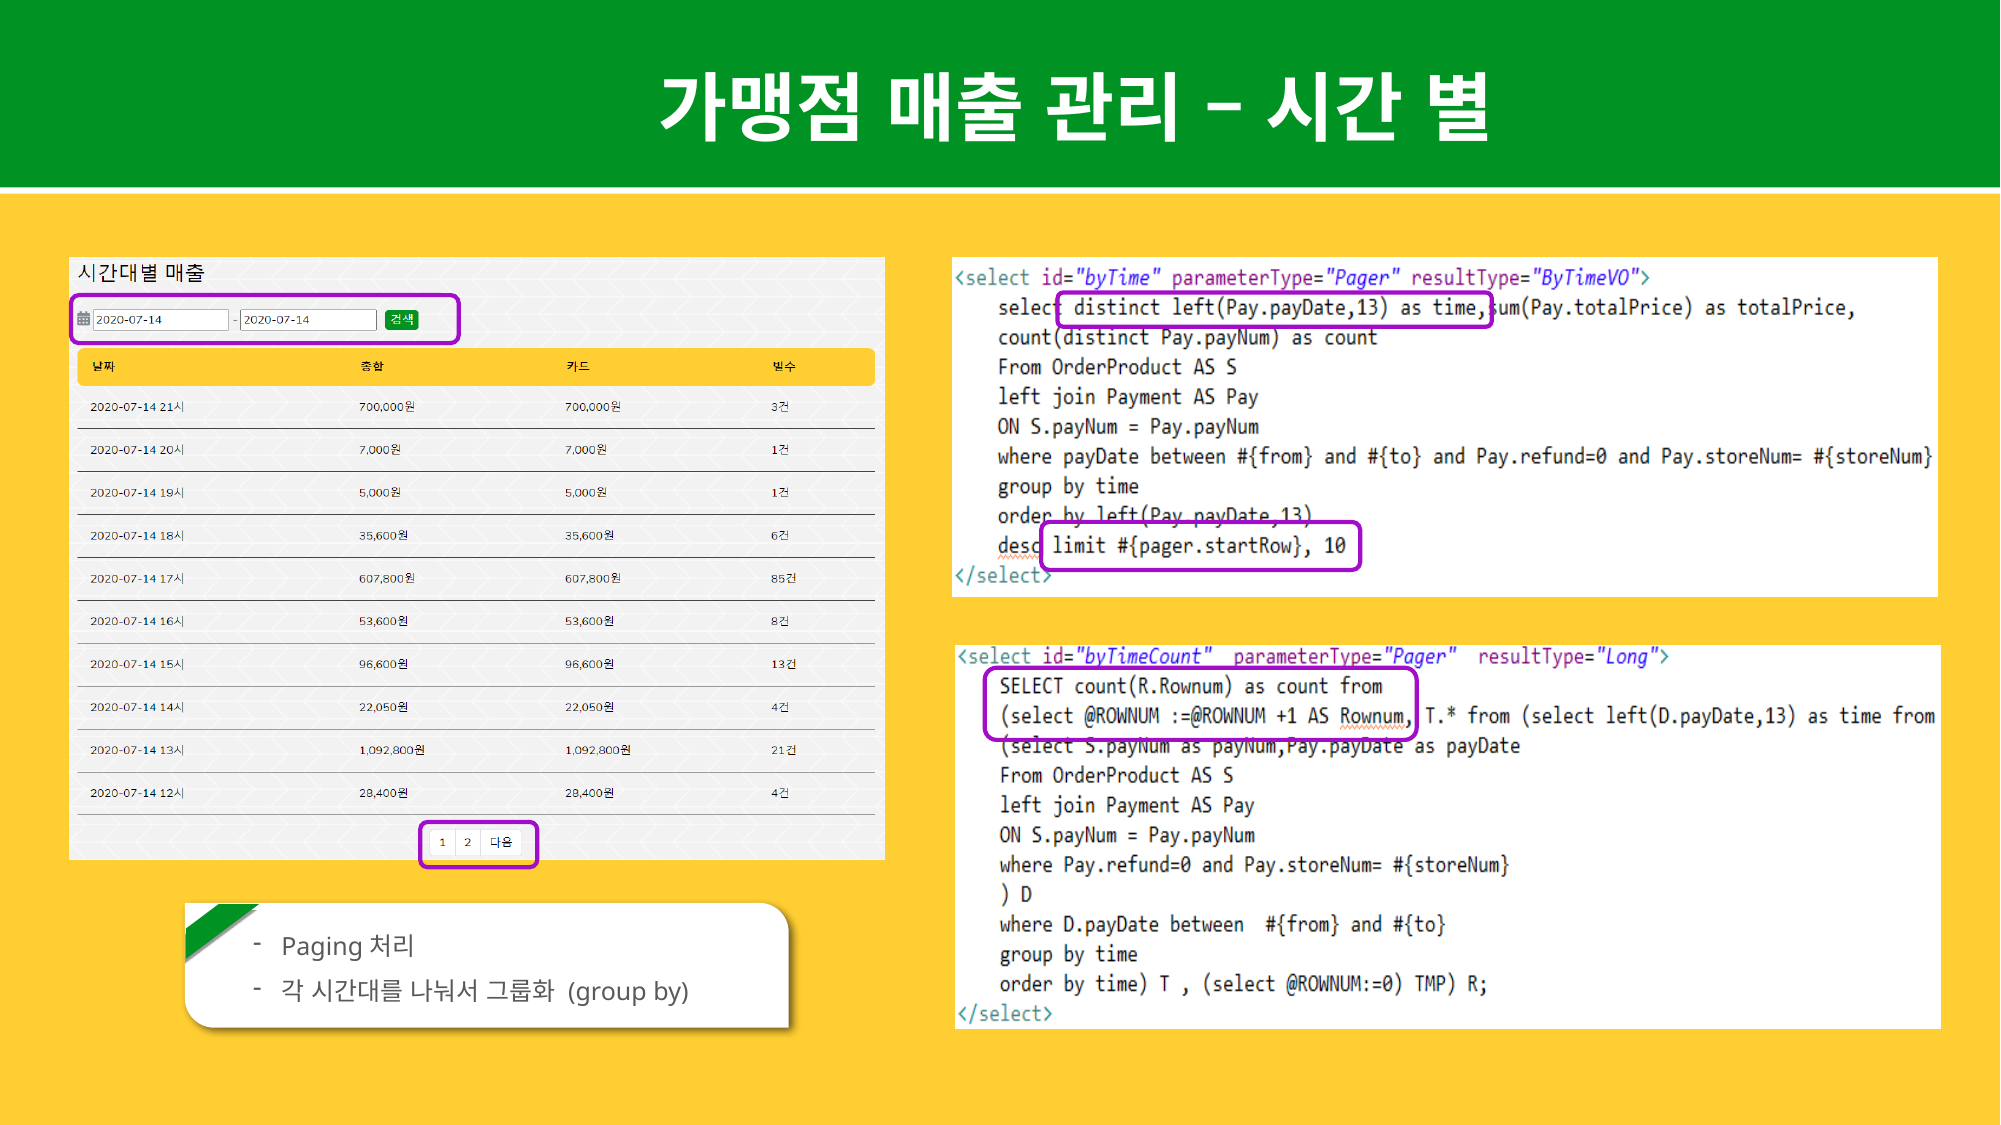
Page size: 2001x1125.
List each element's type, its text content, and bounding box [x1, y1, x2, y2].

picture [69, 257, 885, 860]
text_box [0, 0, 2000, 188]
text_box [419, 860, 539, 869]
picture [955, 645, 1941, 1029]
text_box Paging처리 각 시간대를 나눠서 그룹화 (group by) [238, 908, 720, 1013]
text_box [184, 902, 789, 1028]
picture [952, 257, 1938, 597]
text_box [184, 902, 263, 961]
text_box 가맹점 매출 관리 – 시간 별 [499, 8, 1652, 159]
